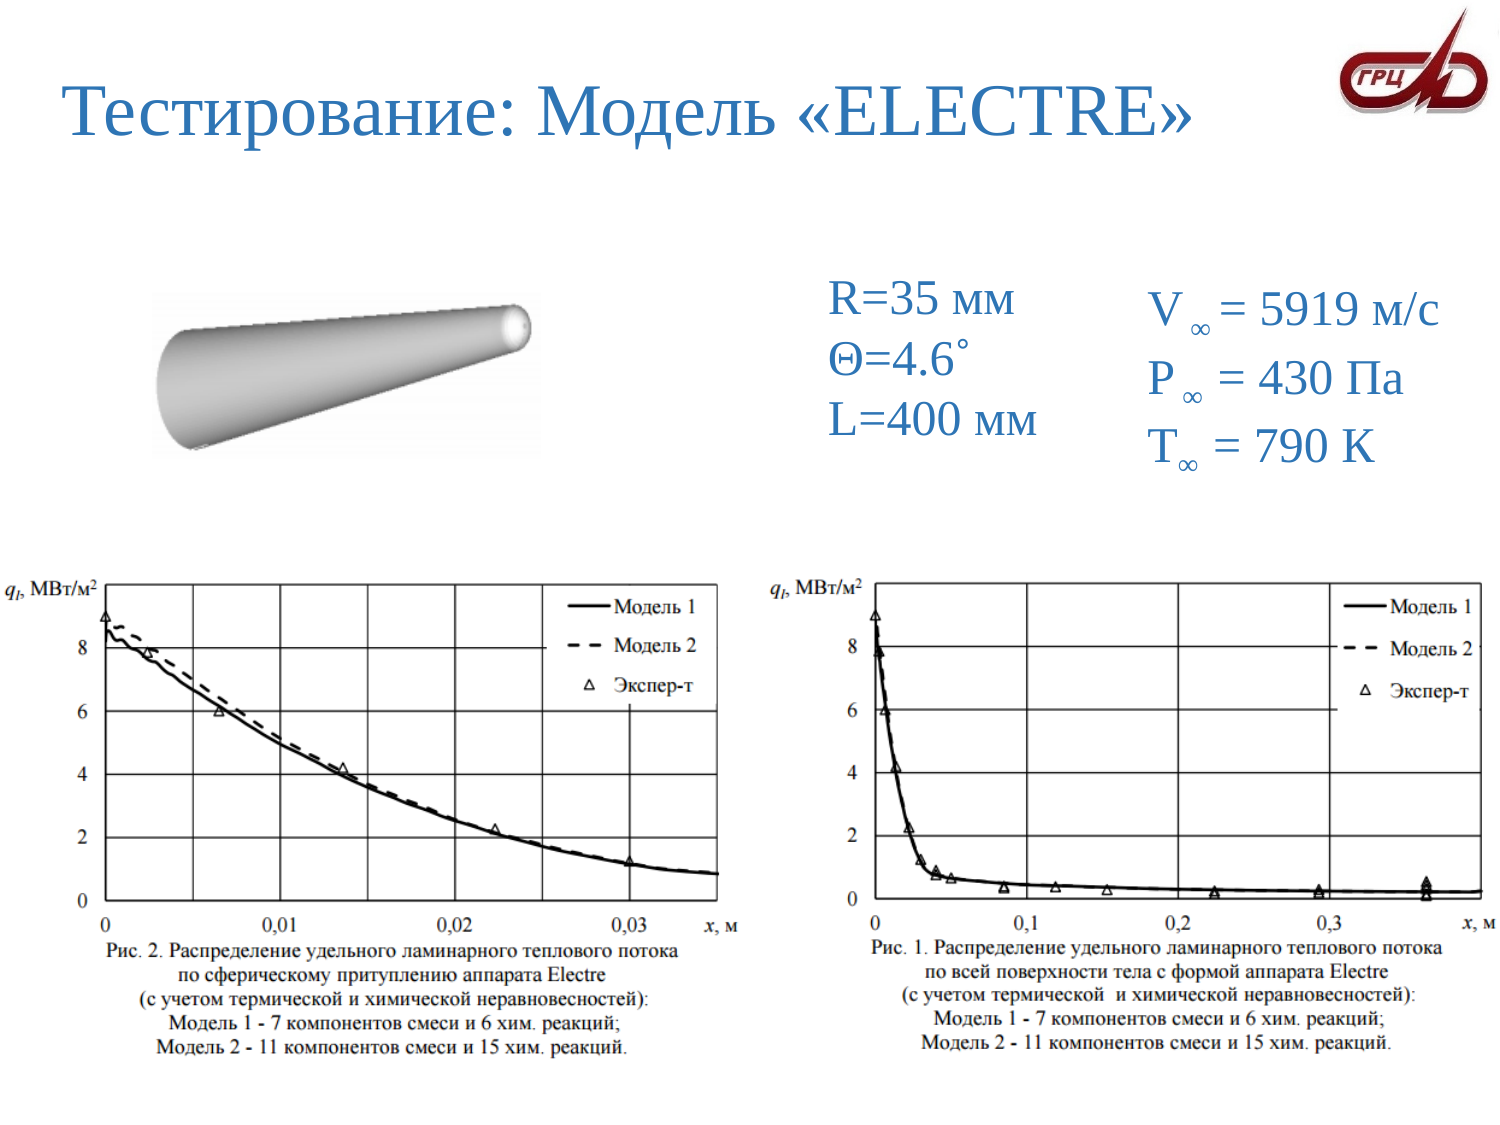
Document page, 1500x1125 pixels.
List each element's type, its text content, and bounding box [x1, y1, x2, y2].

picture [764, 564, 1500, 1055]
picture [148, 274, 541, 461]
picture [0, 564, 748, 1062]
title Тестирование: Модель «ELECTRE» [46, 38, 1399, 184]
picture [1328, 0, 1500, 121]
text_box R=35 мм Θ=4.6˚ L=400 мм [813, 257, 1053, 453]
text_box V ∞ = 5919 м/с P ∞ = 430 Па T∞ = 790 К [1132, 268, 1455, 489]
